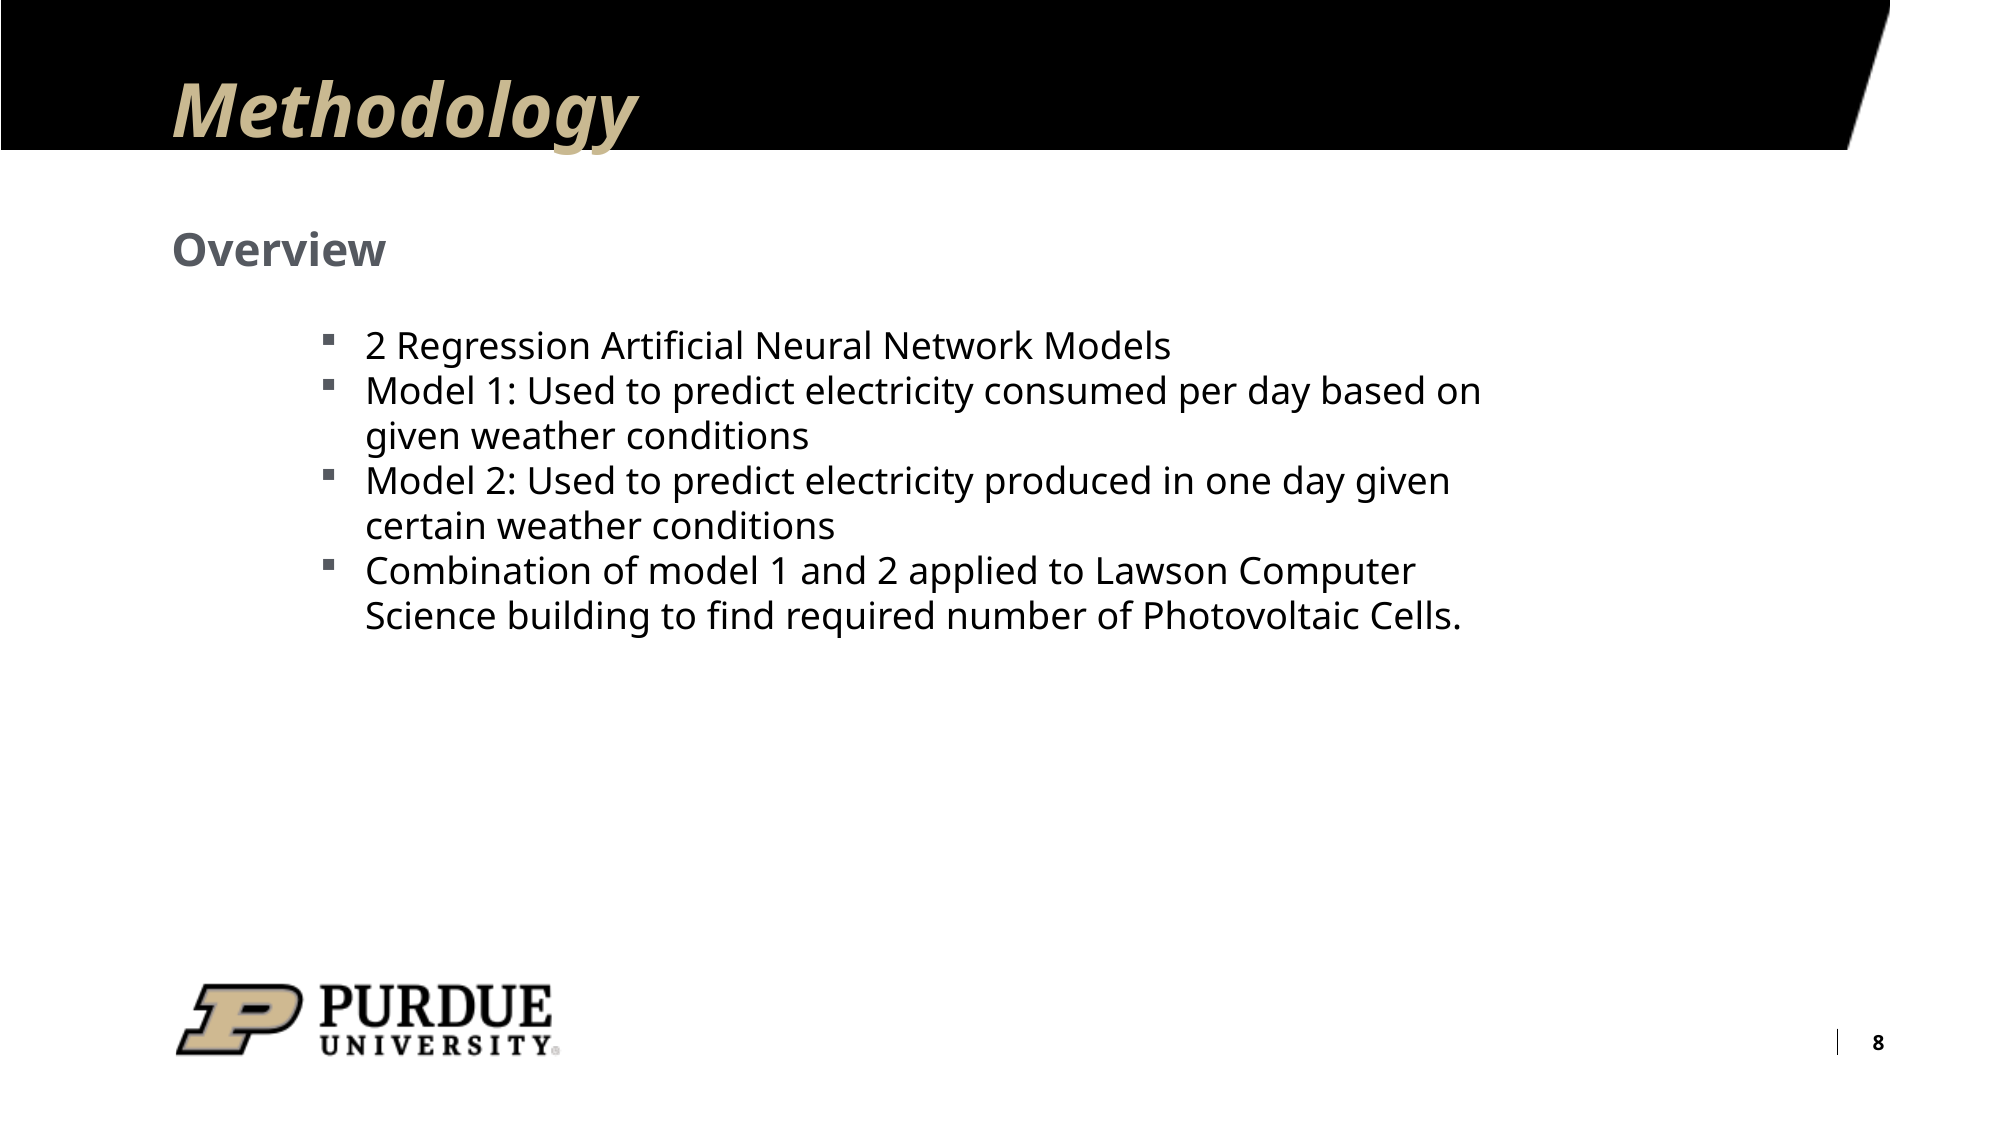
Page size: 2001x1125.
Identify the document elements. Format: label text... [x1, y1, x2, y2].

list 2 Regression Artificial Neural Network Models Model 1: Used to predict electricity consumed per day based on given weather conditions Model 2: Used to predict electricity produced in one day given certain weather conditions Combination of model 1 and 2 applied to Lawson Computer Science building to find required number of Photovoltaic Cells. [320, 321, 1529, 882]
subtitle Overview [171, 220, 1373, 277]
slide_number 8 [1838, 1013, 1919, 1074]
title Methodology [168, 70, 1689, 158]
picture [175, 981, 576, 1074]
